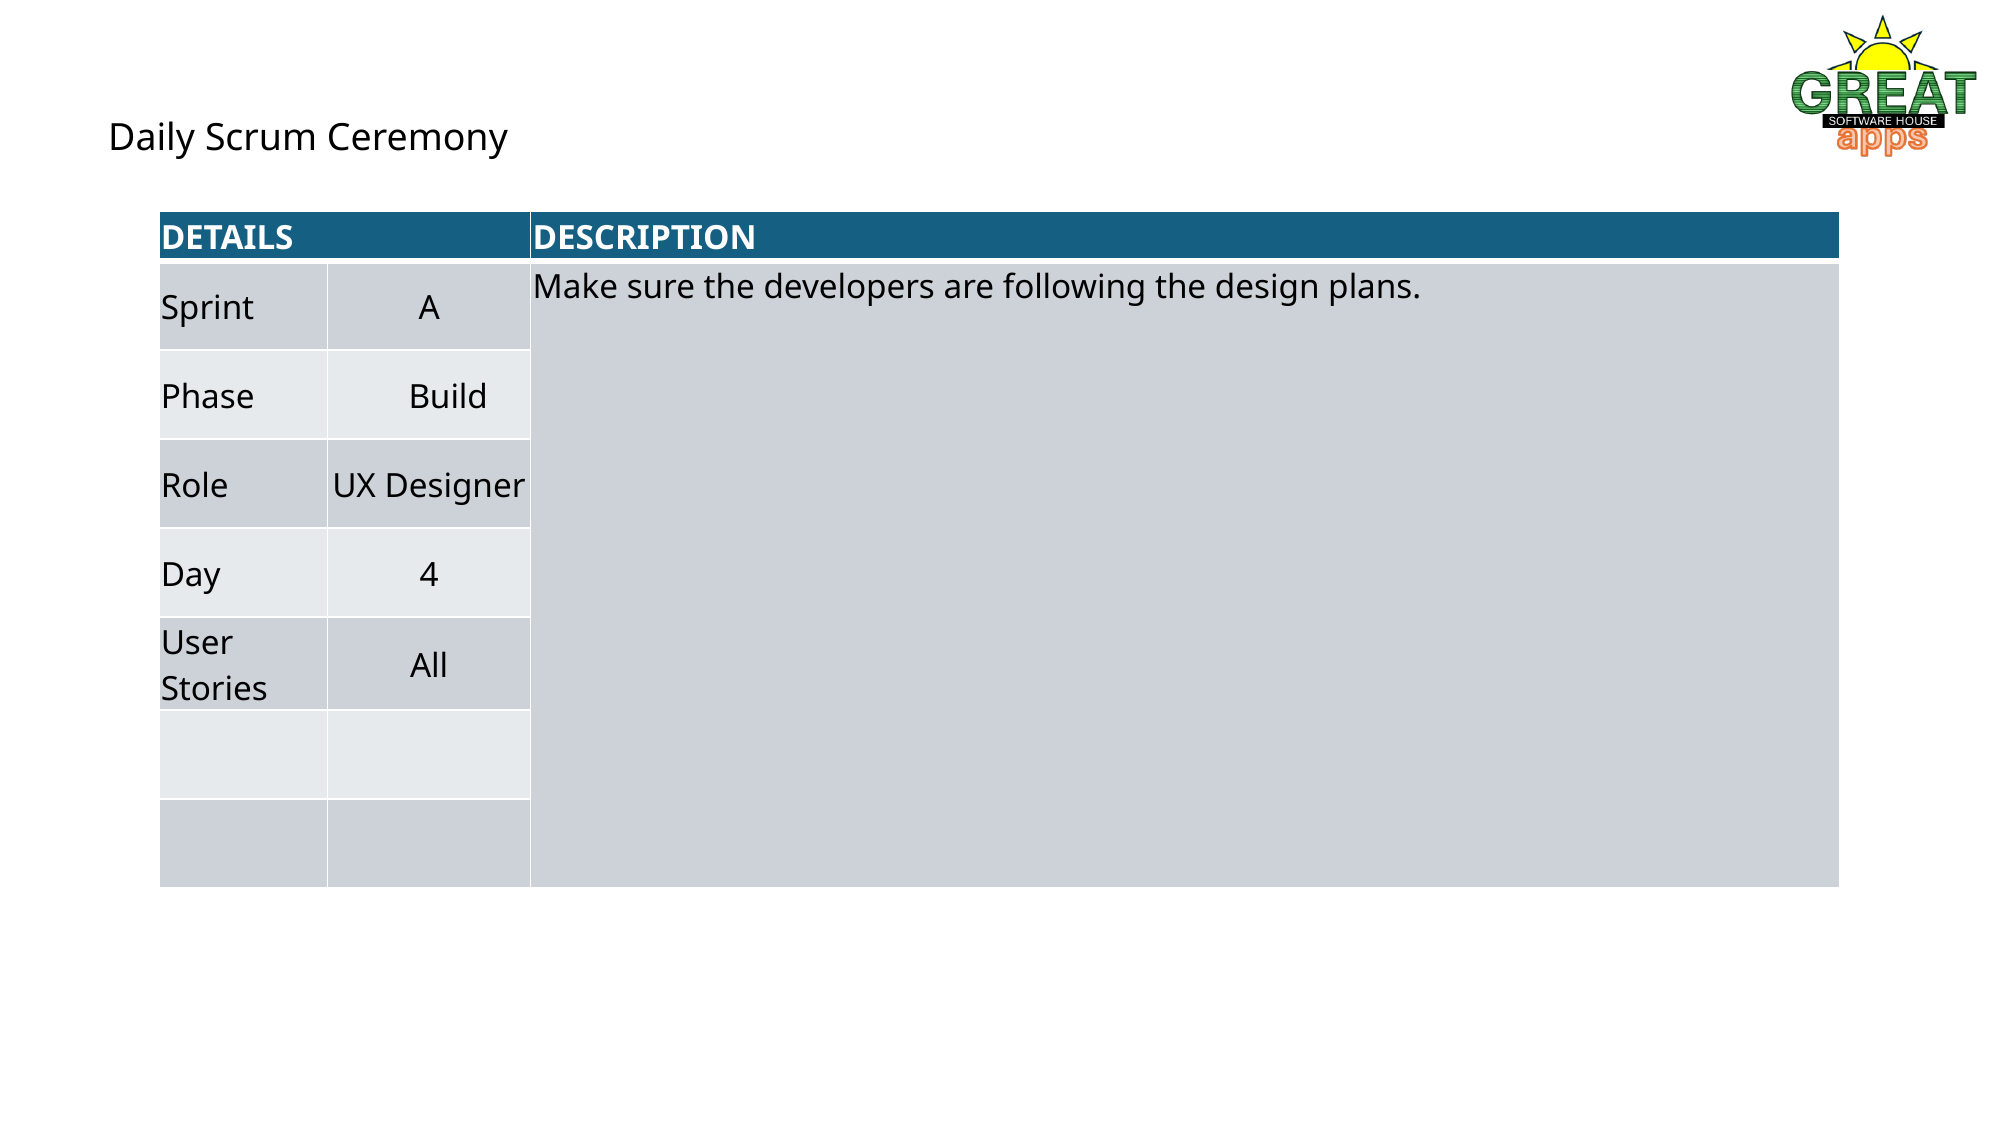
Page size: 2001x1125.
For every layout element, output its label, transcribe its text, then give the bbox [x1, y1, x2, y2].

table_cell [160, 711, 327, 798]
table_cell Sprint [160, 264, 327, 349]
table_cell A [328, 264, 530, 349]
table_cell [328, 711, 530, 798]
table_cell 4 [328, 529, 530, 616]
picture [1779, 14, 1986, 165]
table_cell [160, 800, 327, 887]
table_cell Build [328, 351, 530, 438]
table_cell Make sure the developers are following the design plans. [531, 264, 1839, 887]
table_cell All [328, 618, 530, 709]
text_box Daily Scrum Ceremony [93, 105, 533, 166]
table_cell UX Designer [328, 440, 530, 527]
table_cell Phase [160, 351, 327, 438]
table_header DESCRIPTION [531, 212, 1839, 258]
table_cell Day [160, 529, 327, 616]
table_cell User Stories [160, 618, 327, 709]
table_header DETAILS [160, 212, 530, 258]
table_cell Role [160, 440, 327, 527]
table_cell [328, 800, 530, 887]
